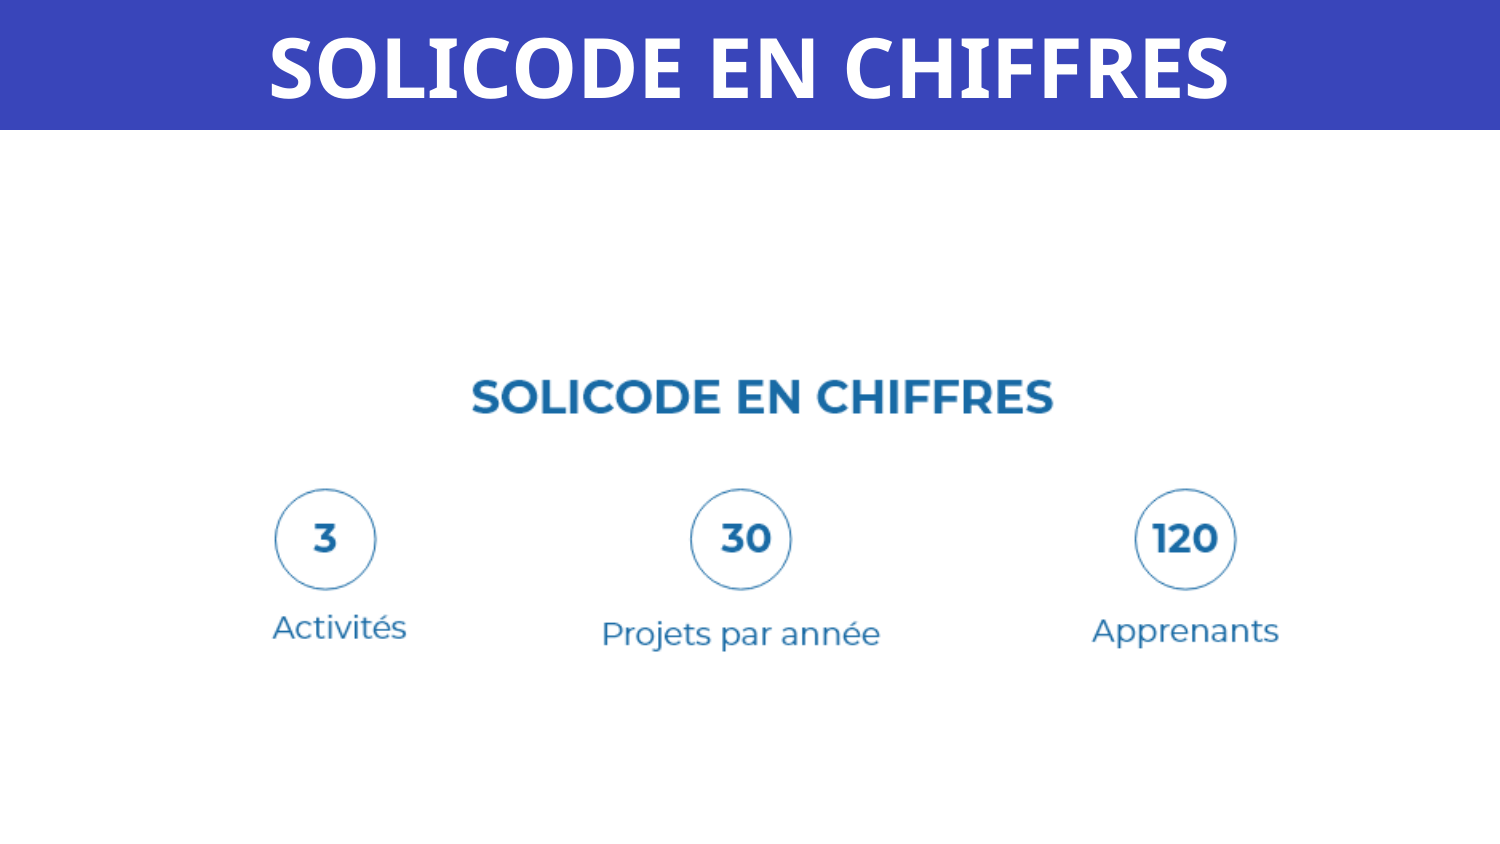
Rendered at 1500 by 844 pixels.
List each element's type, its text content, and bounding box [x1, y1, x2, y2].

text_box SOLICODE EN CHIFFRES [0, 0, 1500, 130]
picture [11, 300, 1489, 726]
